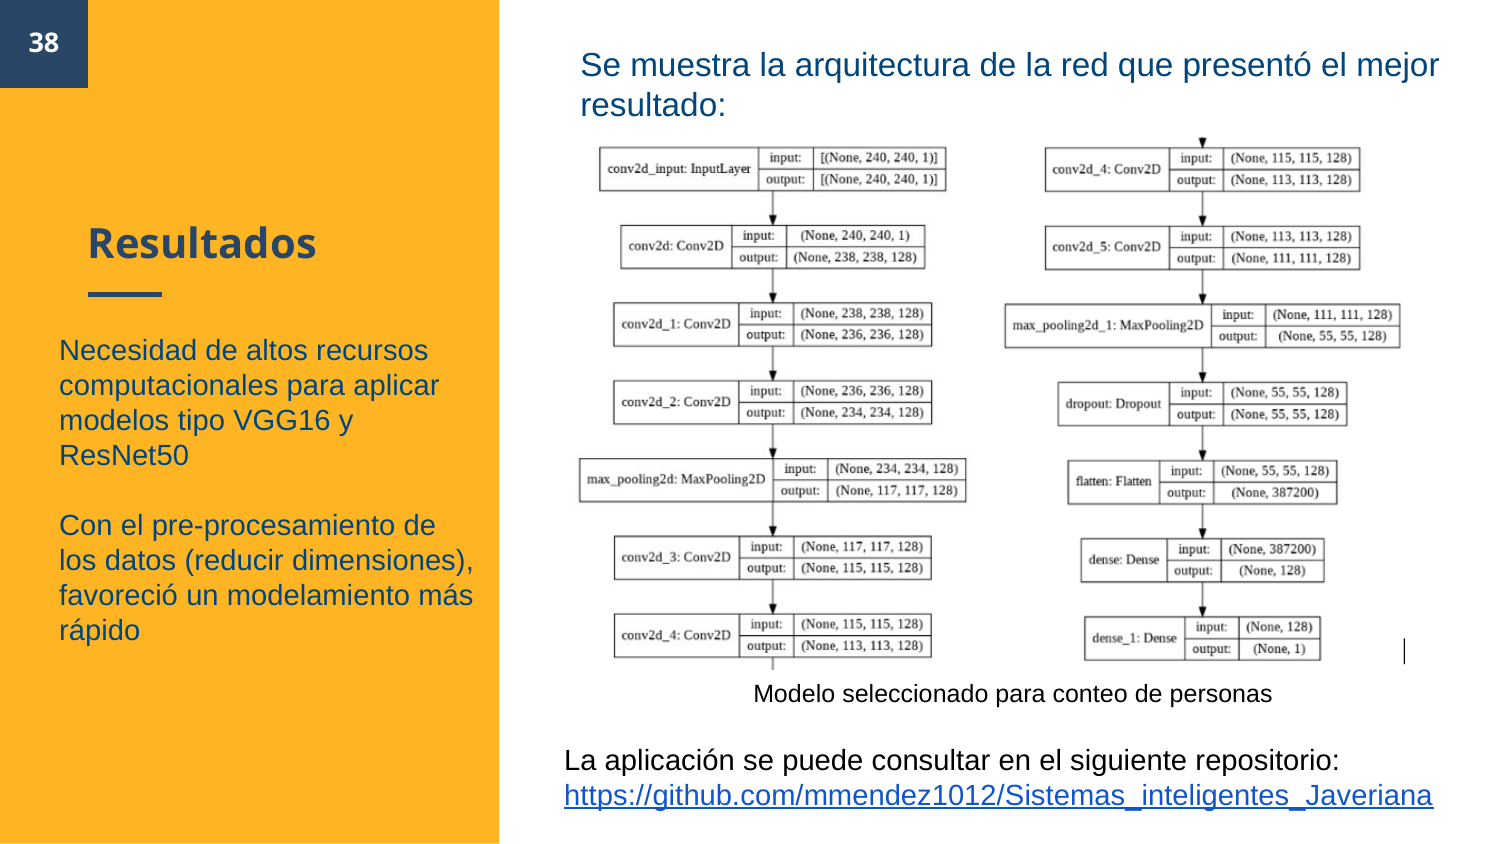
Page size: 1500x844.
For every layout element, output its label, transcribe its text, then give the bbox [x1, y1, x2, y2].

slide_number 38 [0, 0, 89, 88]
text_box Modelo seleccionado para conteo de personas [676, 669, 1352, 715]
text_box Necesidad de altos recursos computacionales para aplicar modelos tipo VGG16 y ResNet50 Con el pre-procesamiento de los datos (reducir dimensiones), favoreció un modelamiento más rápido [44, 324, 495, 654]
text_box La aplicación se puede consultar en el siguiente repositorio: https://github.com/mmendez1012/Sistemas_inteligentes_Javeriana [549, 733, 1487, 819]
picture [548, 137, 981, 671]
list Se muestra la arquitectura de la red que presentó el mejor resultado: [565, 28, 1463, 149]
title Resultados [72, 171, 425, 283]
picture [996, 137, 1406, 671]
